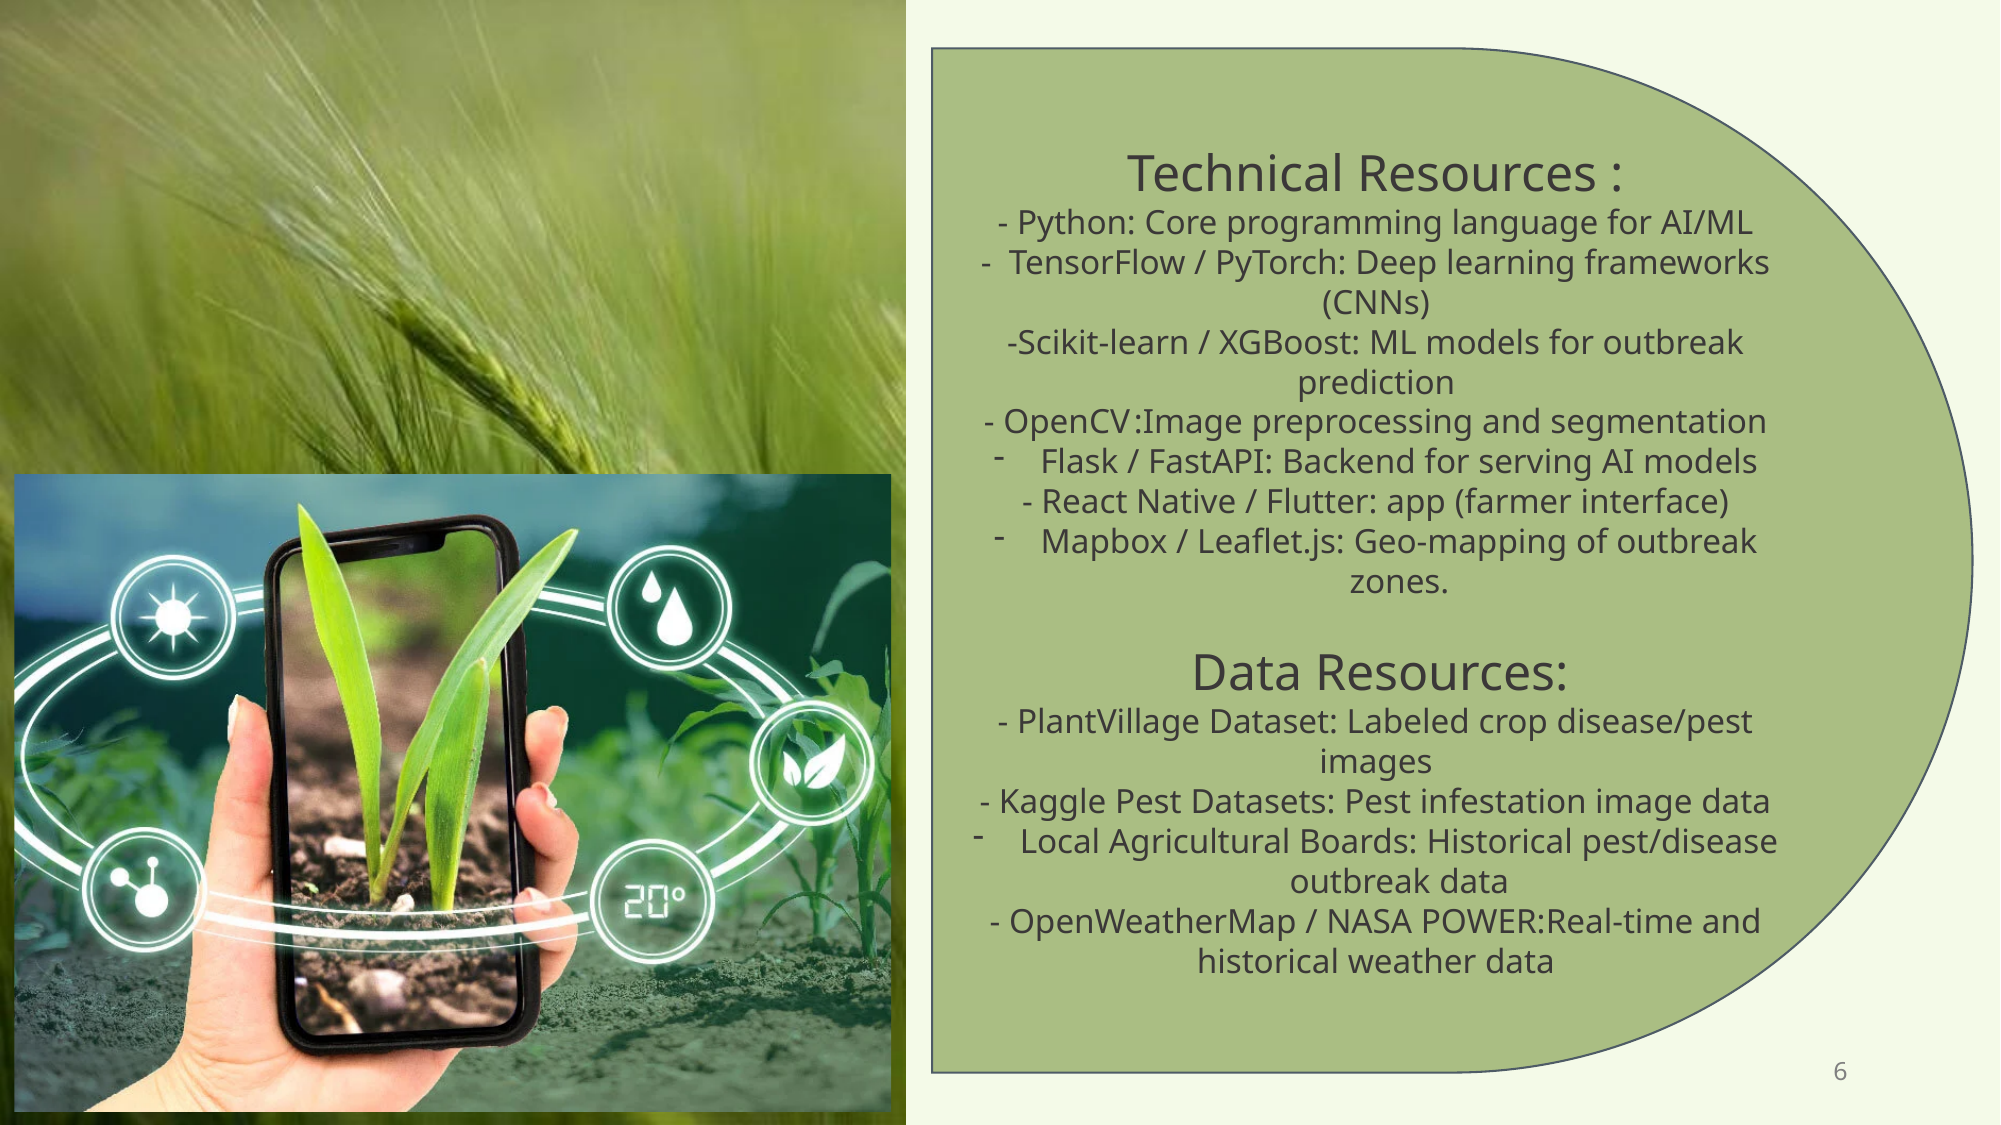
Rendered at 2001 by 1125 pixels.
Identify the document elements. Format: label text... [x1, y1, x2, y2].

text_box Technical Resources : - Python: Core programming language for AI/ML - TensorFlow / PyTorch: Deep learning frameworks (CNNs) -Scikit-learn / XGBoost: ML models for outbreak prediction - OpenCV :Image preprocessing and segmentation Flask / FastAPI: Backend for serving AI models - React Native / Flutter: app (farmer interface) Mapbox / Leaflet.js: Geo-mapping of outbreak zones. Data Resources: - PlantVillage Dataset: Labeled crop disease/pest images - Kaggle Pest Datasets: Pest infestation image data Local Agricultural Boards: Historical pest/disease outbreak data - OpenWeatherMap / NASA POWER:Real-time and historical weather data [931, 47, 1974, 1074]
slide_number 6 [1606, 1042, 1863, 1103]
picture [0, 0, 906, 1125]
